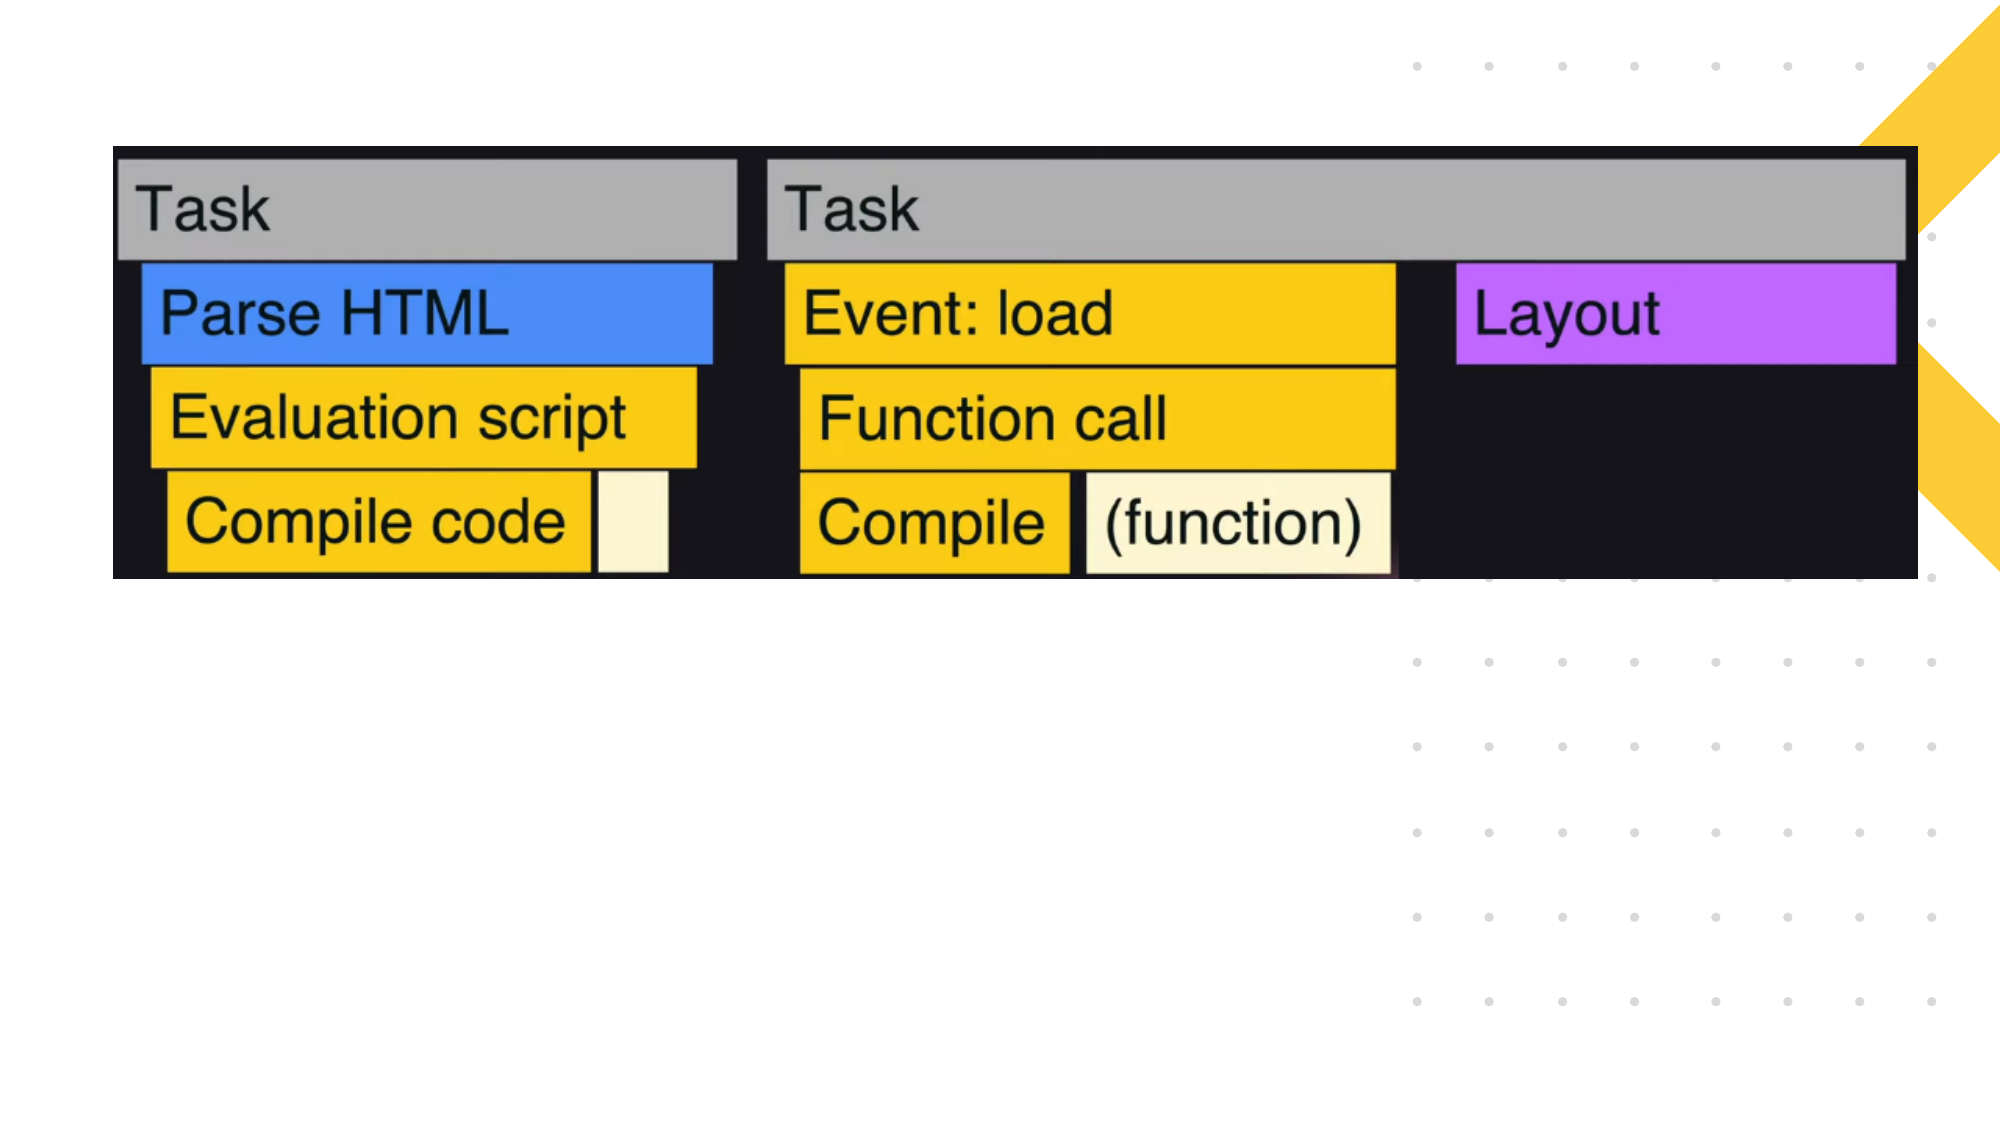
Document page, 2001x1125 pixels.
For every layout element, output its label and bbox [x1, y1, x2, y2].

picture [113, 146, 1919, 579]
